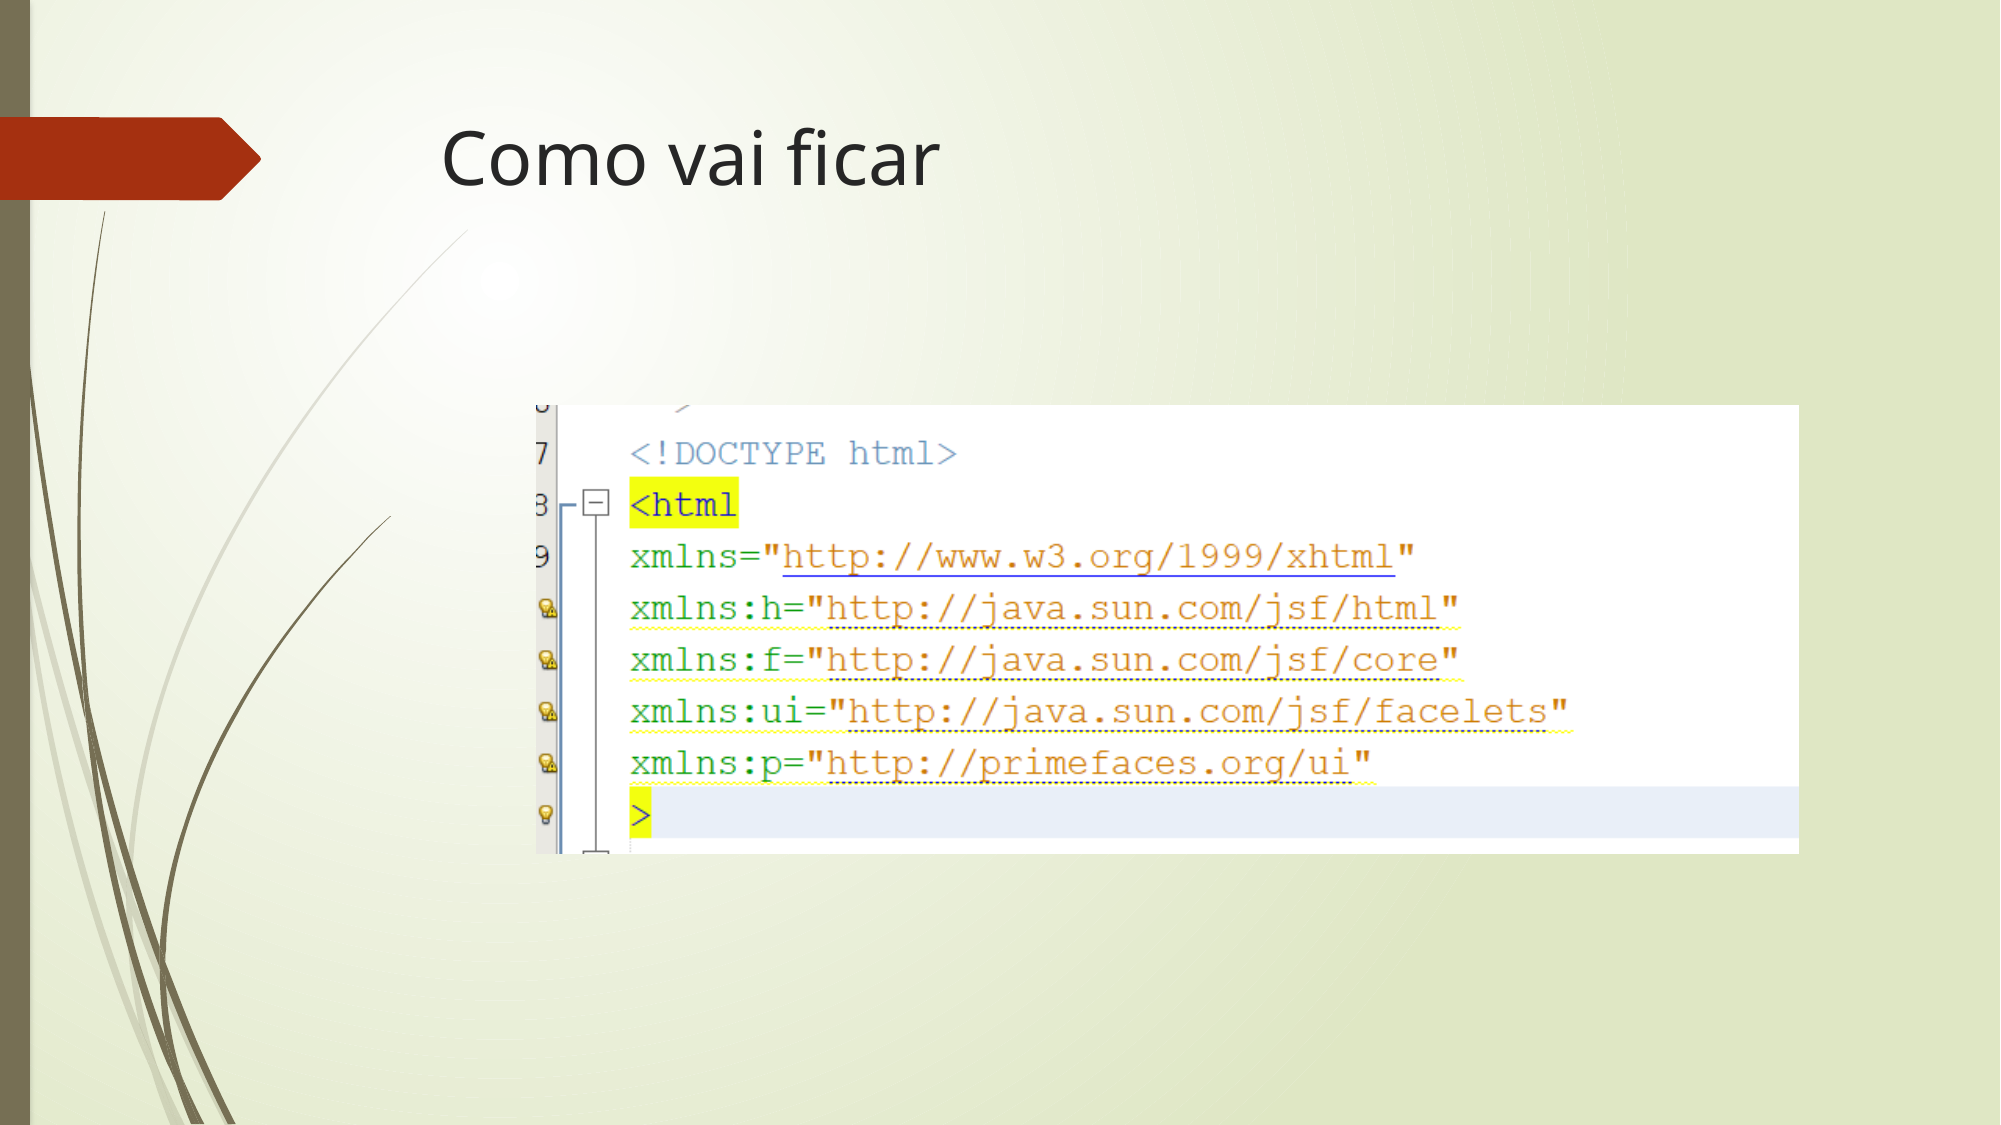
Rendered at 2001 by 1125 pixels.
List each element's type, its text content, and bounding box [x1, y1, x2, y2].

title Como vai ficar [425, 102, 1888, 313]
picture [535, 404, 1799, 854]
